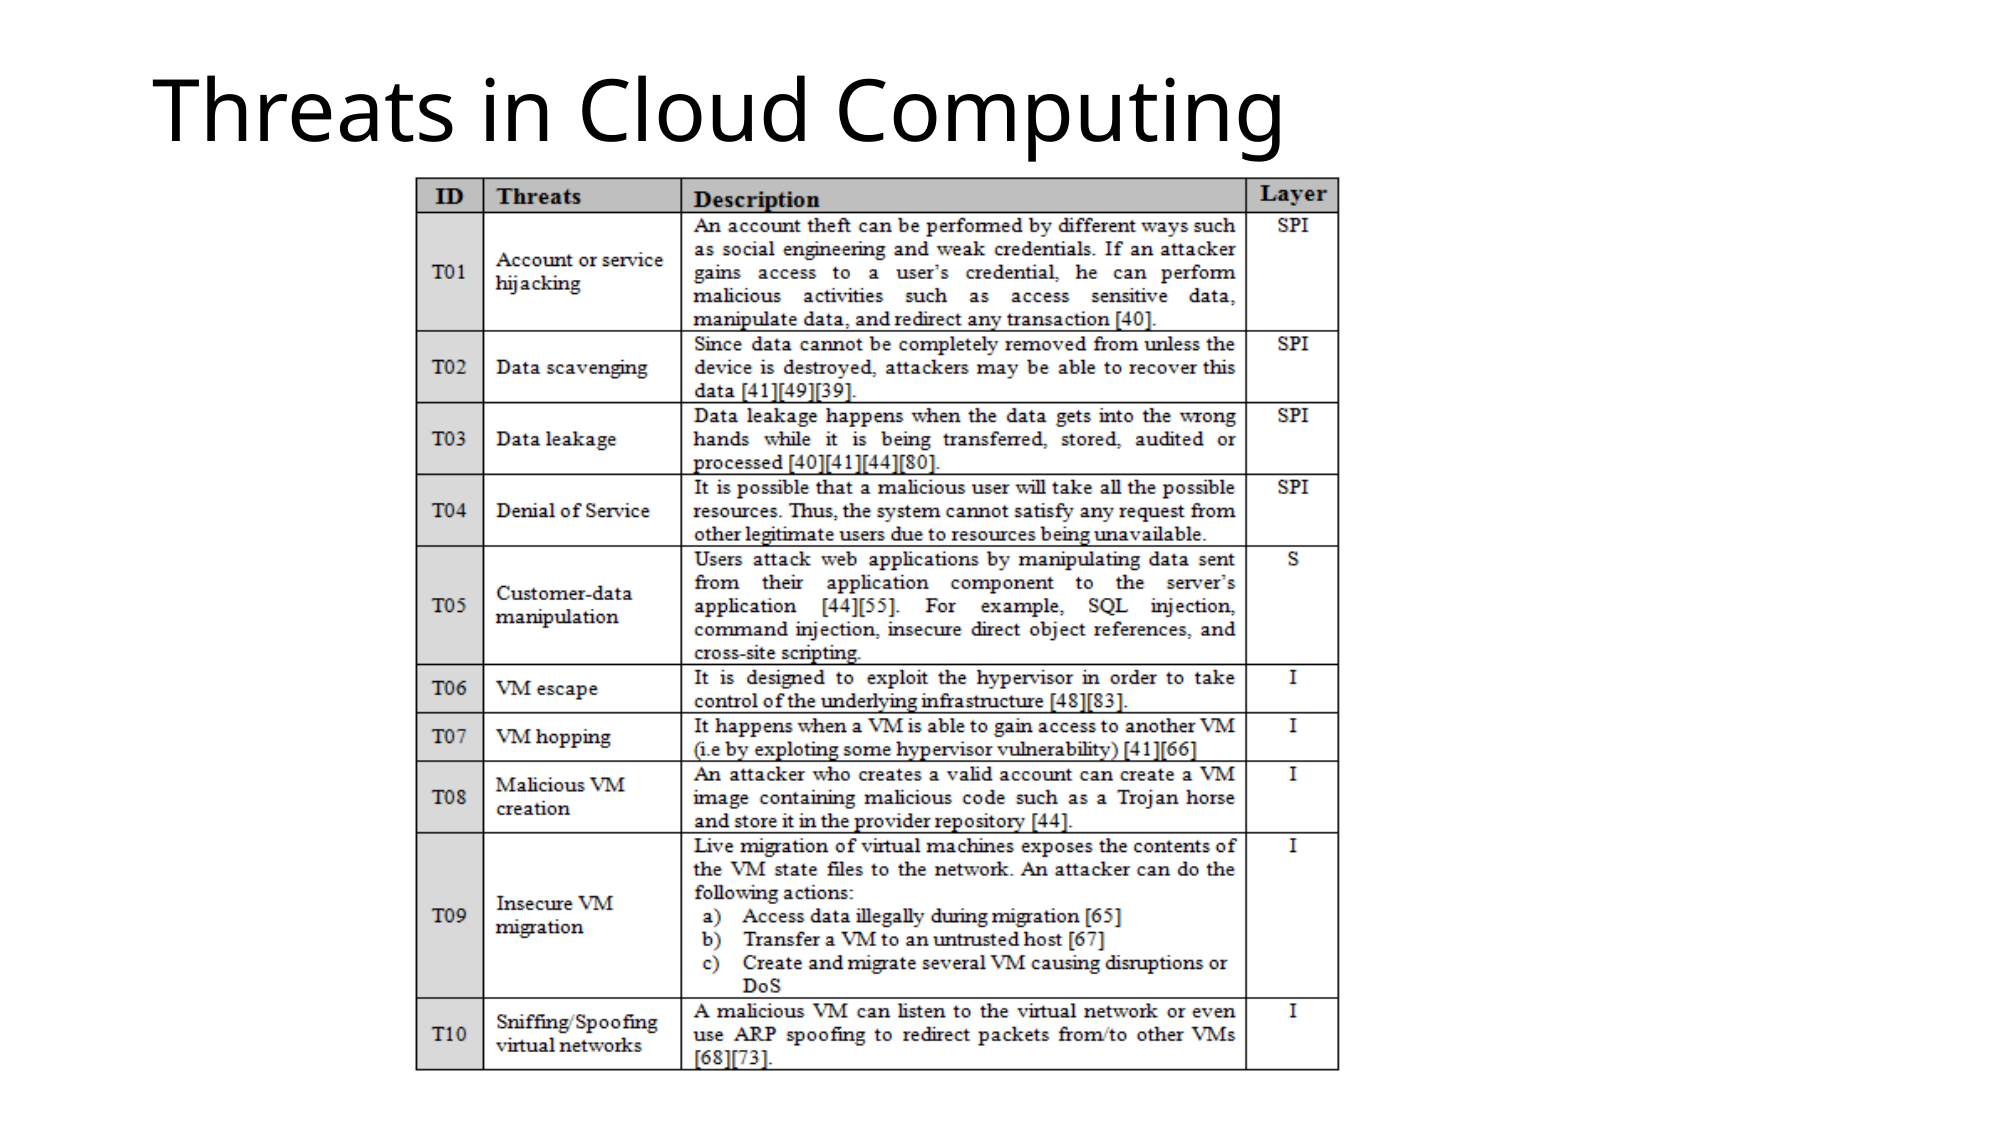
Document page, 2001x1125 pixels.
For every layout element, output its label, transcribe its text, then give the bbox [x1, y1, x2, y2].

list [397, 168, 1354, 1090]
title Threats in Cloud Computing [137, 59, 1863, 169]
